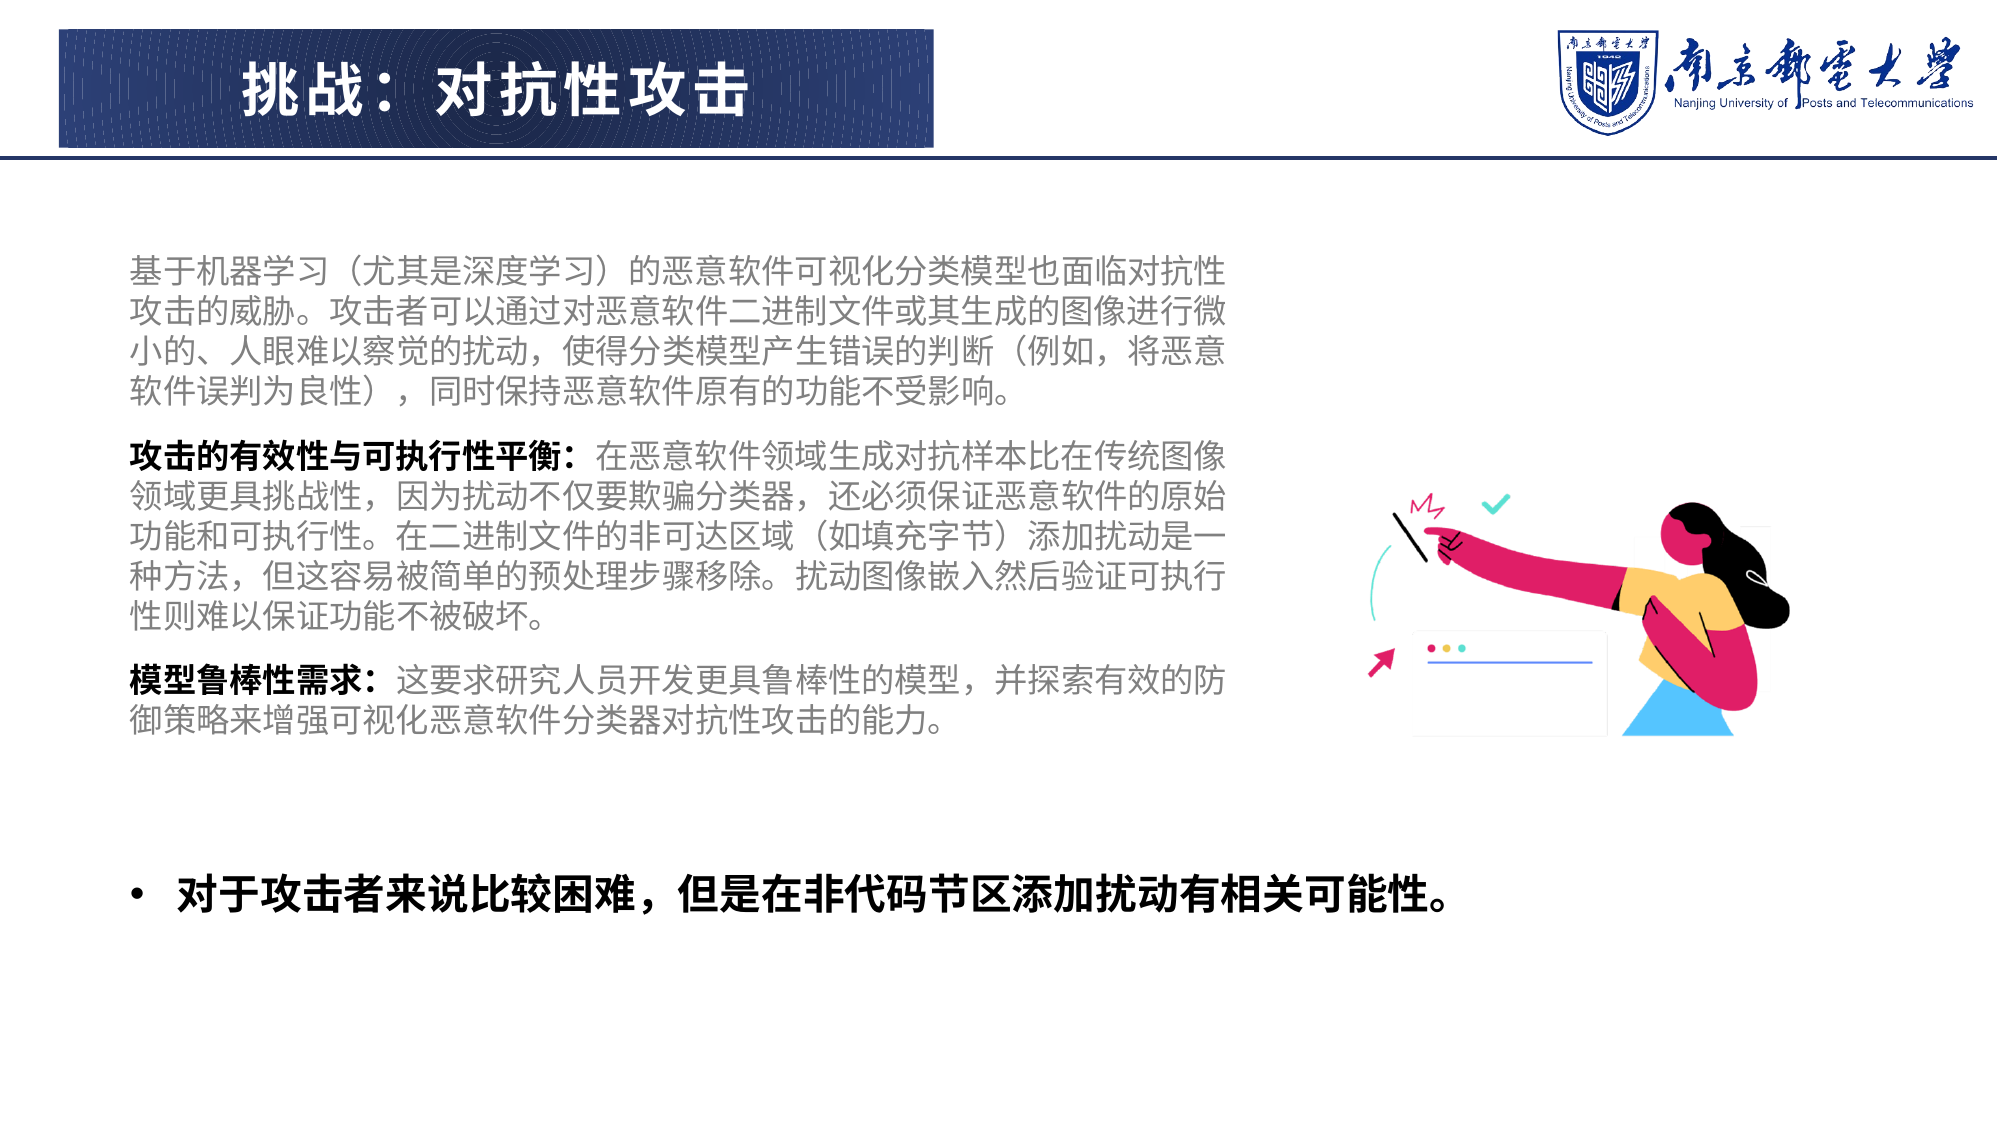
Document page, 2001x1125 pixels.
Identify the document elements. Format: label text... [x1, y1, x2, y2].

picture [1546, 23, 1978, 139]
text_box 挑战：对抗性攻击 [58, 29, 934, 148]
text_box 基于机器学习（尤其是深度学习）的恶意软件可视化分类模型也面临对抗性攻击的威胁。攻击者可以通过对恶意软件二进制文件或其生成的图像进行微小的、人眼难以察觉的扰动，使得分类模型产生错误的判断（例如，将恶意软件误判为良性），同时保持恶意软件原有的功能不受影响。 攻击的有效性与可执行性平衡：在恶意软件领域生成对抗样本比在传统图像领域更具挑战性，因为扰动不仅要欺骗分类器，还必须保证恶意软件的原始功能和可执行性。在二进制文件的非可达区域（如填充字节）添加扰动是一种方法，但这容易被简单的预处理步骤移除。扰动图像嵌入然后验证可执行性则难以保证功能不被破坏。 模型鲁棒性需求：这要求研究人员开发更具鲁棒性的模型，并探索有效的防御策略来增强可视化恶意软件分类器对抗性攻击的能力。 [115, 243, 1274, 802]
text_box 对于攻击者来说比较困难，但是在非代码节区添加扰动有相关可能性。 [115, 835, 1850, 1005]
picture [1313, 409, 1837, 802]
